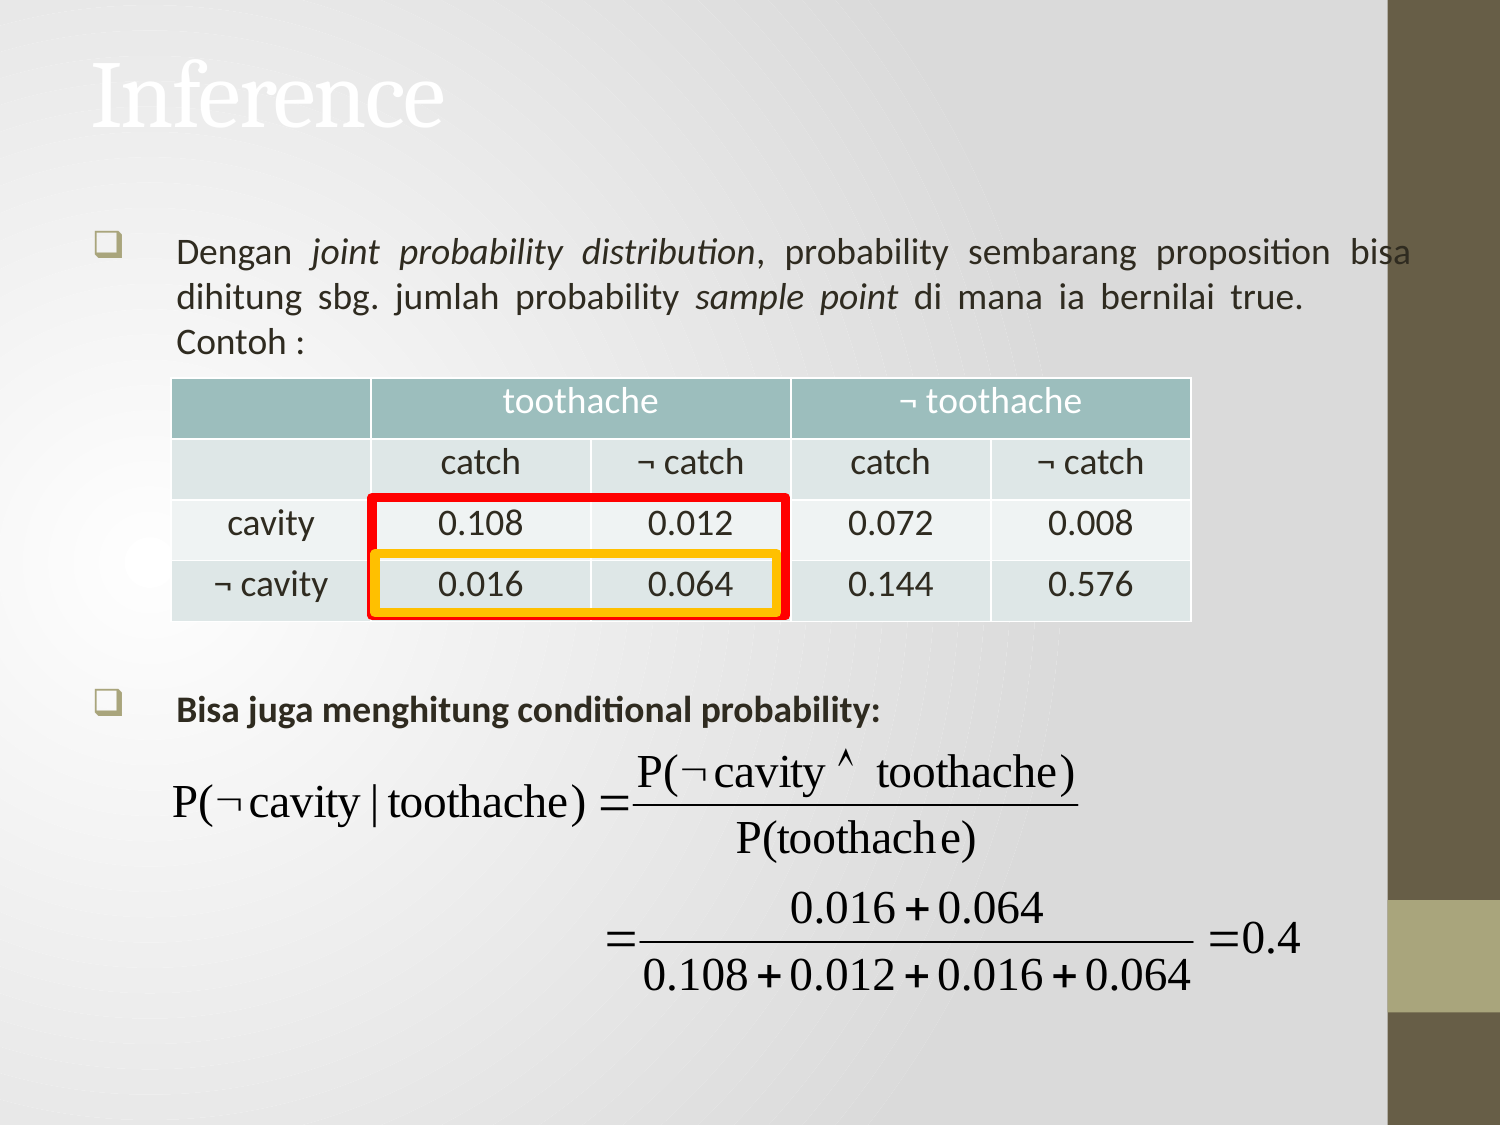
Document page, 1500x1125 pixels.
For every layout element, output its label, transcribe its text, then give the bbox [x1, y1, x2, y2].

table_cell 0.144 [792, 561, 990, 621]
table_header ¬ toothache [792, 379, 1190, 438]
title Inference [75, 0, 1425, 184]
list Dengan joint probability distribution, probability sembarang proposition bisa dihitung sbg. jumlah probability sample point di mana ia bernilai true. Contoh : Bisa juga menghitung conditional probability: [76, 220, 1427, 1071]
table_cell [172, 440, 370, 499]
table_cell 0.072 [792, 501, 990, 560]
table_cell 0.576 [992, 561, 1190, 621]
table_cell 0.064 [592, 561, 790, 621]
table_cell 0.008 [992, 501, 1190, 560]
table_header [172, 379, 370, 438]
text_box [373, 552, 779, 615]
table_cell catch [792, 440, 990, 499]
table_cell catch [372, 440, 590, 496]
text_box [370, 496, 787, 618]
table_cell cavity [172, 501, 370, 560]
table_cell ¬ catch [592, 440, 790, 499]
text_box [164, 740, 1308, 1002]
table_cell ¬ cavity [172, 561, 370, 621]
table_cell ¬ catch [992, 440, 1190, 499]
table_header toothache [372, 379, 790, 438]
